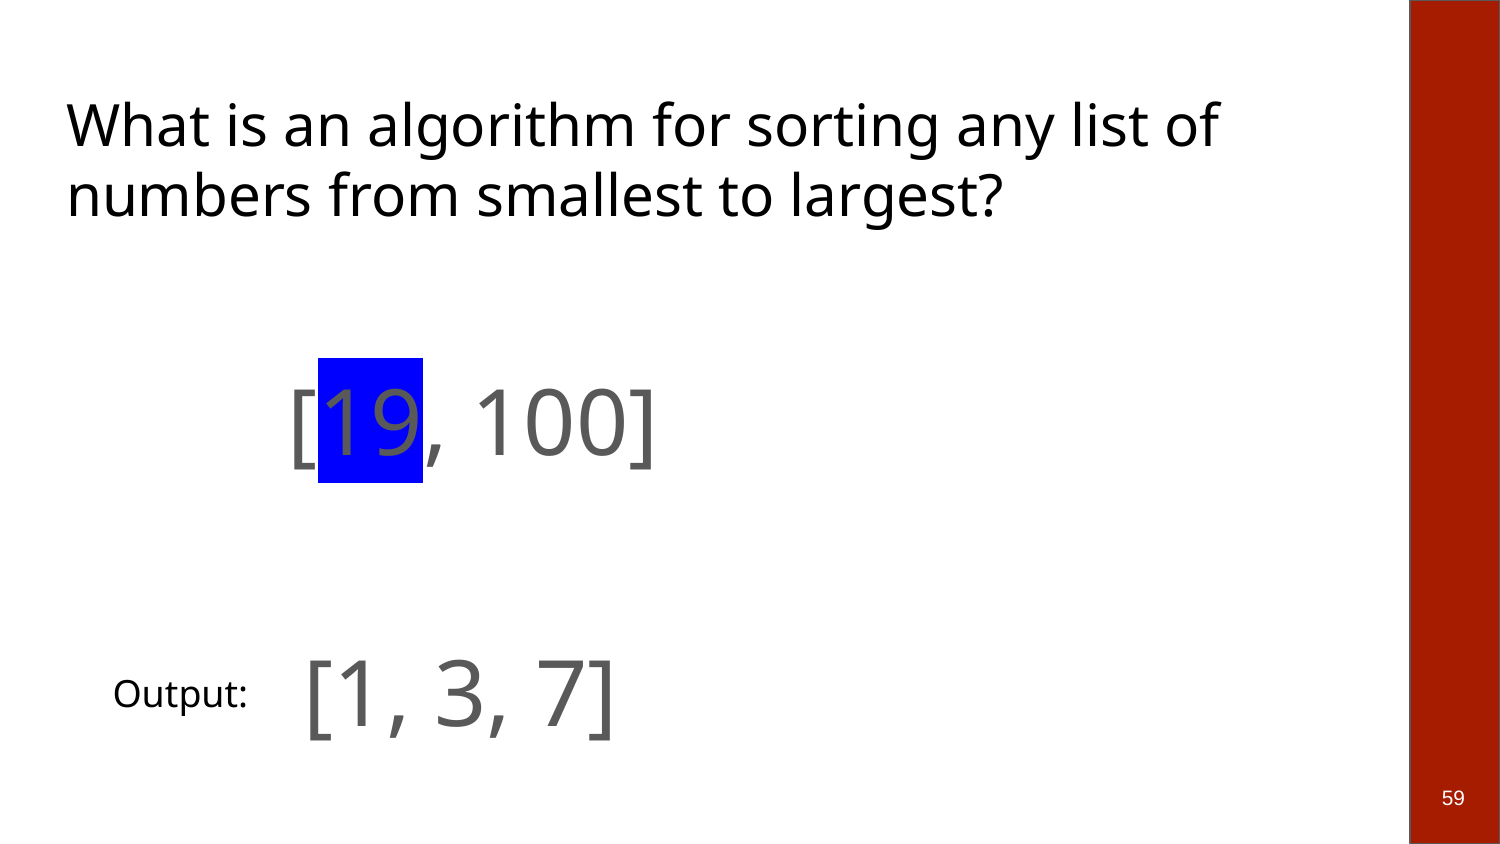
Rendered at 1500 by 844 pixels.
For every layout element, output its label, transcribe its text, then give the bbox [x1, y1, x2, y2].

title What is an algorithm for sorting any list of numbers from smallest to largest? [51, 72, 1371, 167]
list [19, 100] [272, 332, 1016, 512]
text_box Output: [97, 654, 280, 730]
slide_number ‹#› [1389, 764, 1480, 830]
list [1, 3, 7] [288, 603, 1031, 782]
